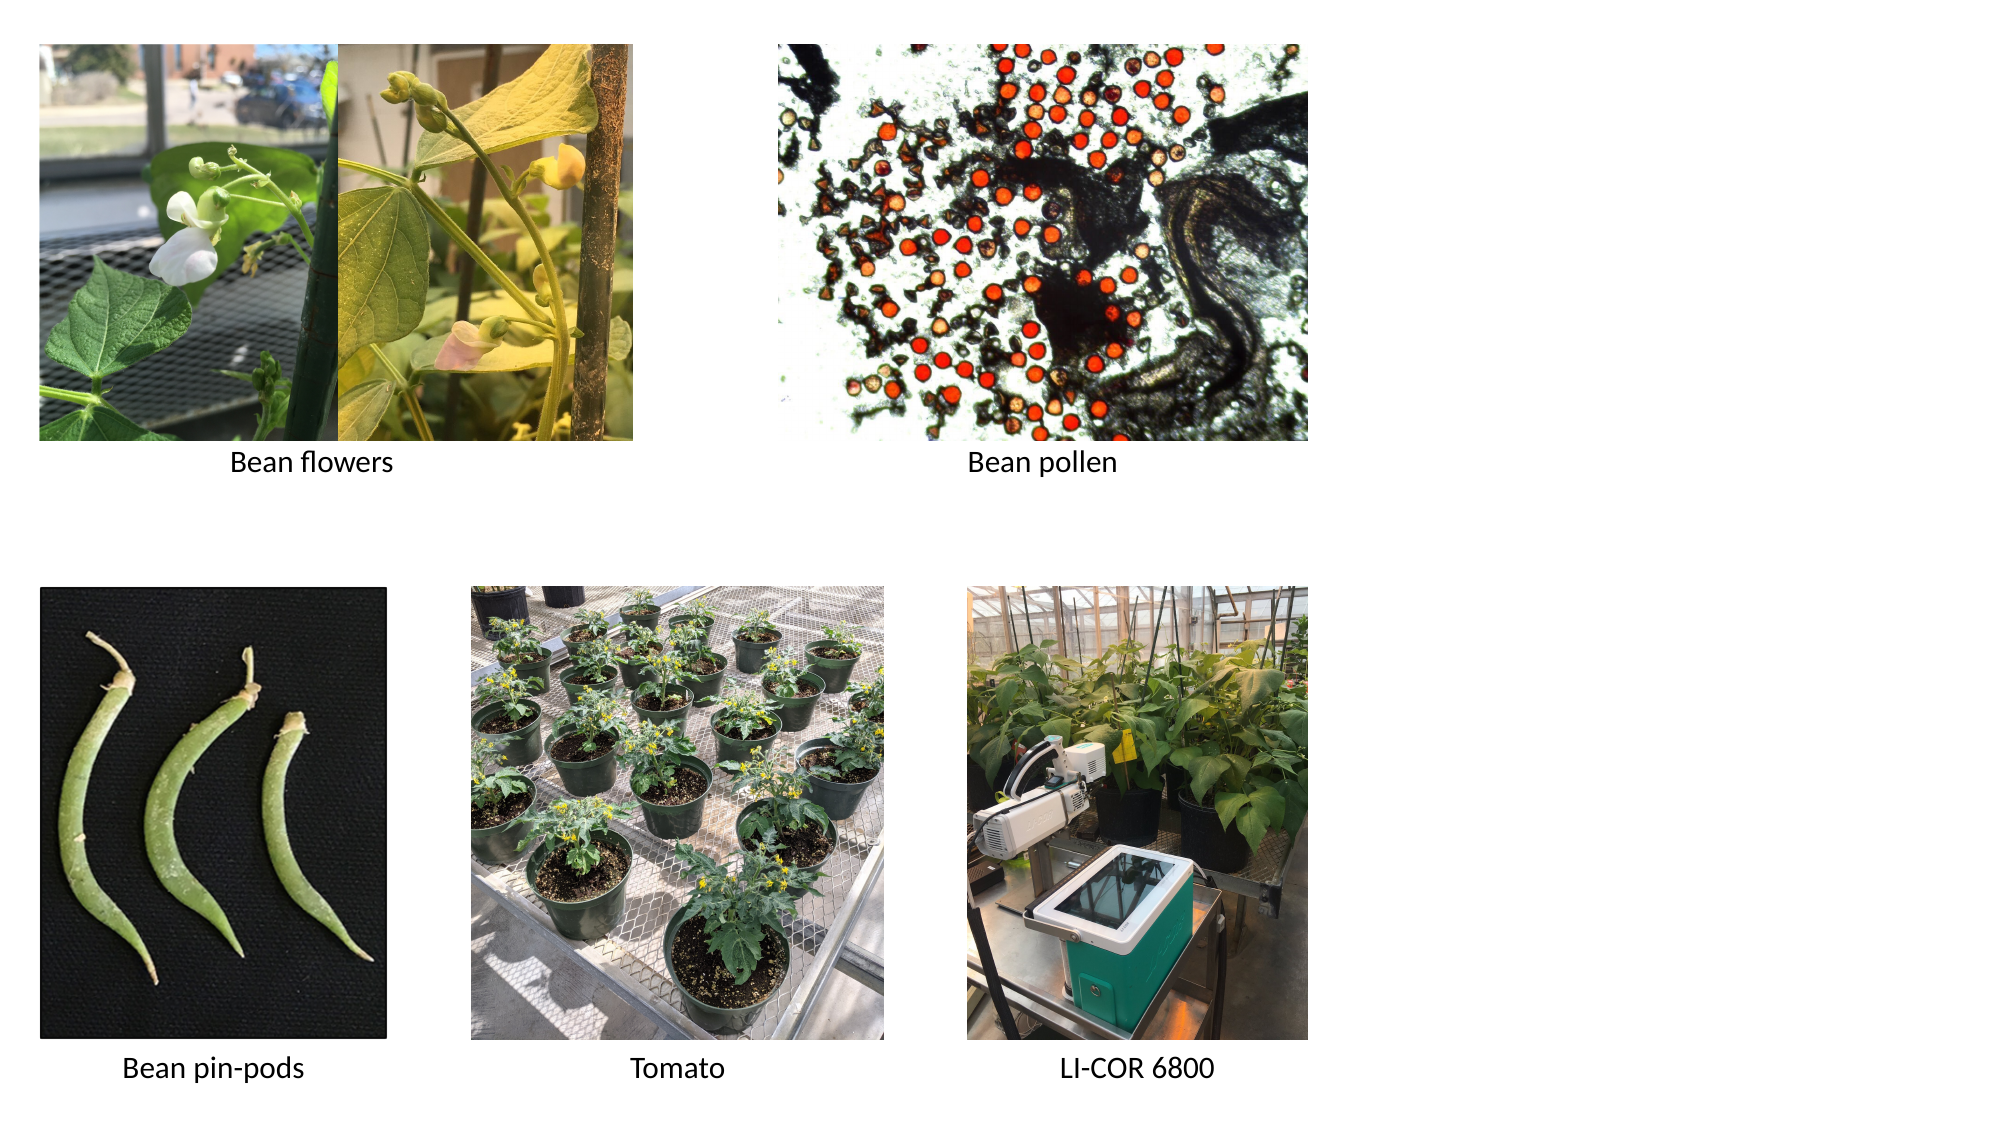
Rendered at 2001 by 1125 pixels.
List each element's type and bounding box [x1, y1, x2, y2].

text_box [39, 44, 1308, 1093]
